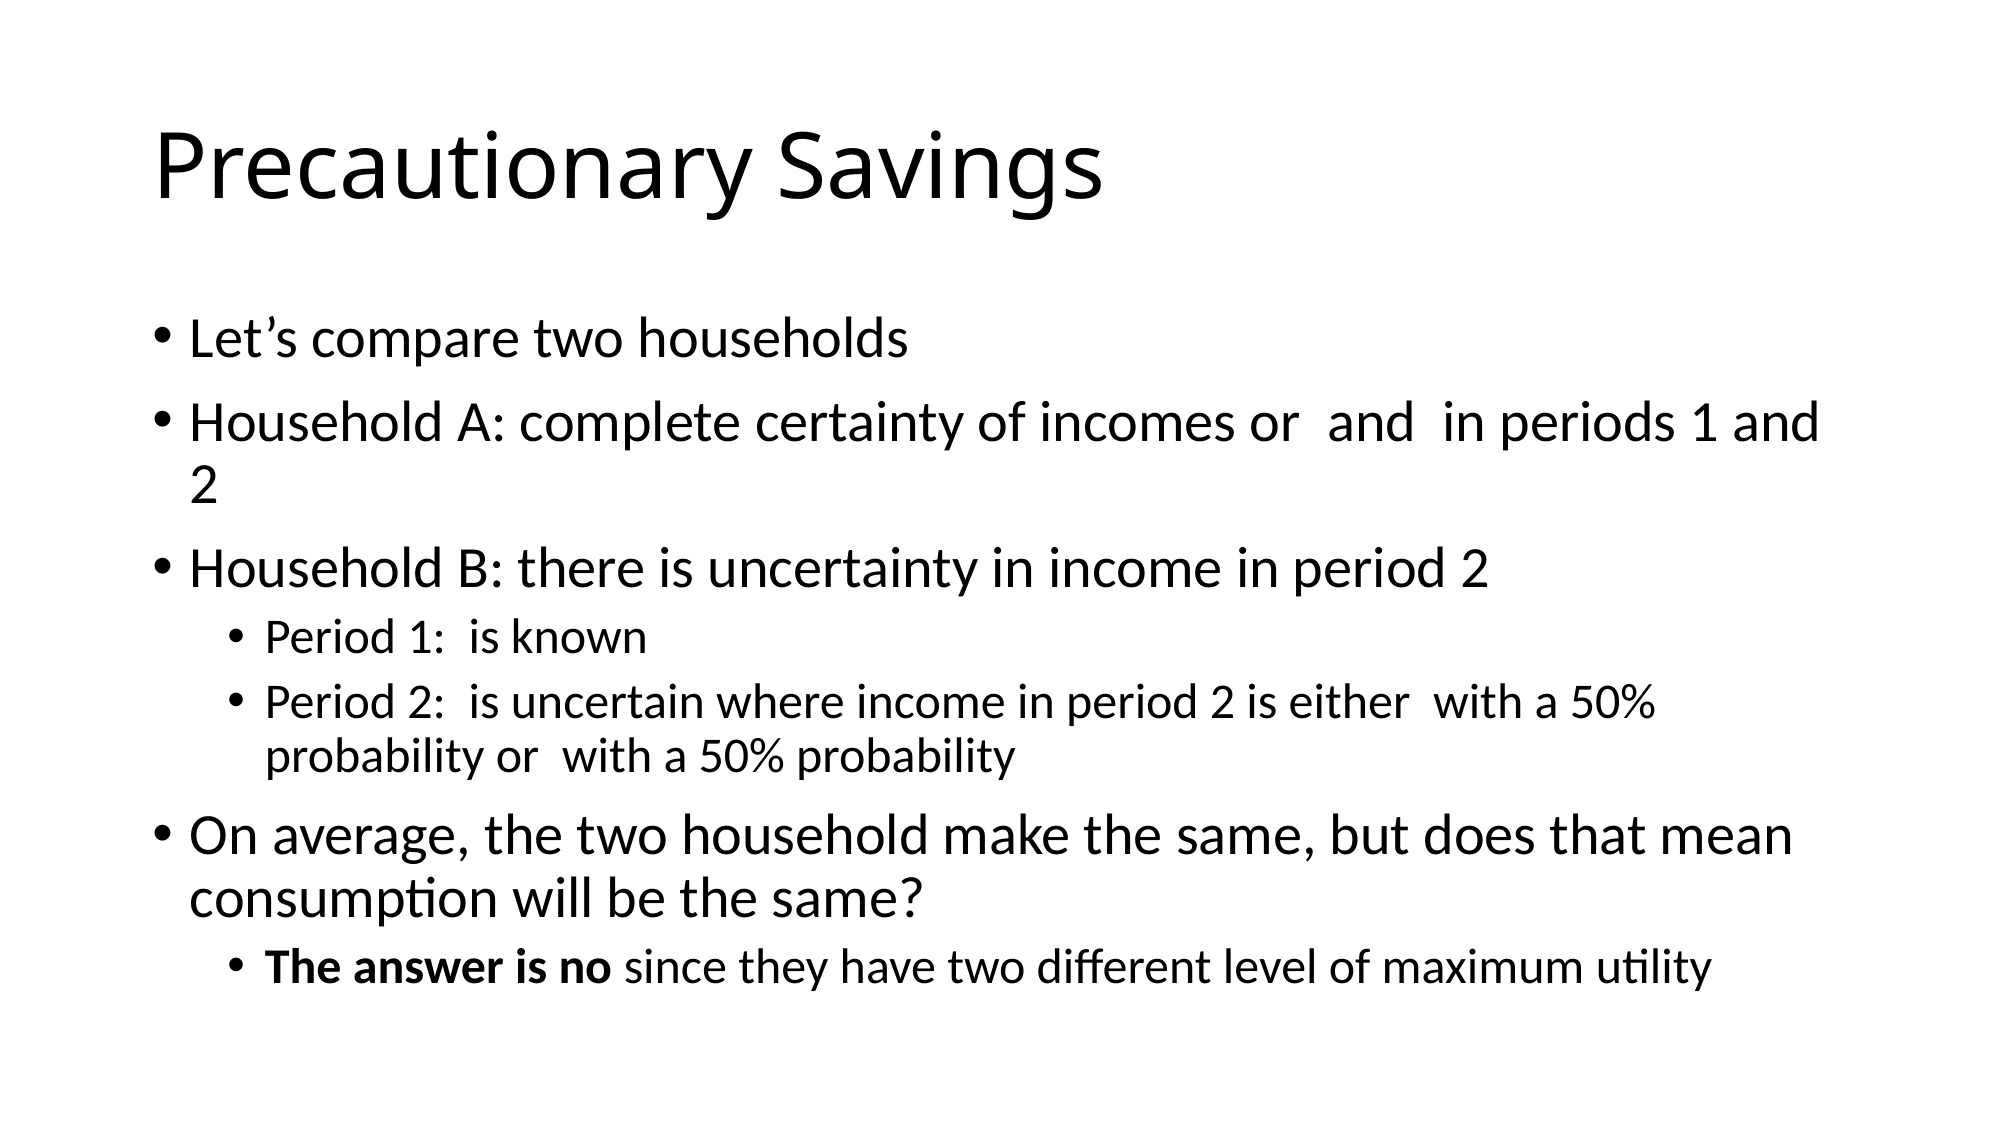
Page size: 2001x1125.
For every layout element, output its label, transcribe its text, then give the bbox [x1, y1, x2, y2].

title Precautionary Savings [137, 59, 1863, 278]
